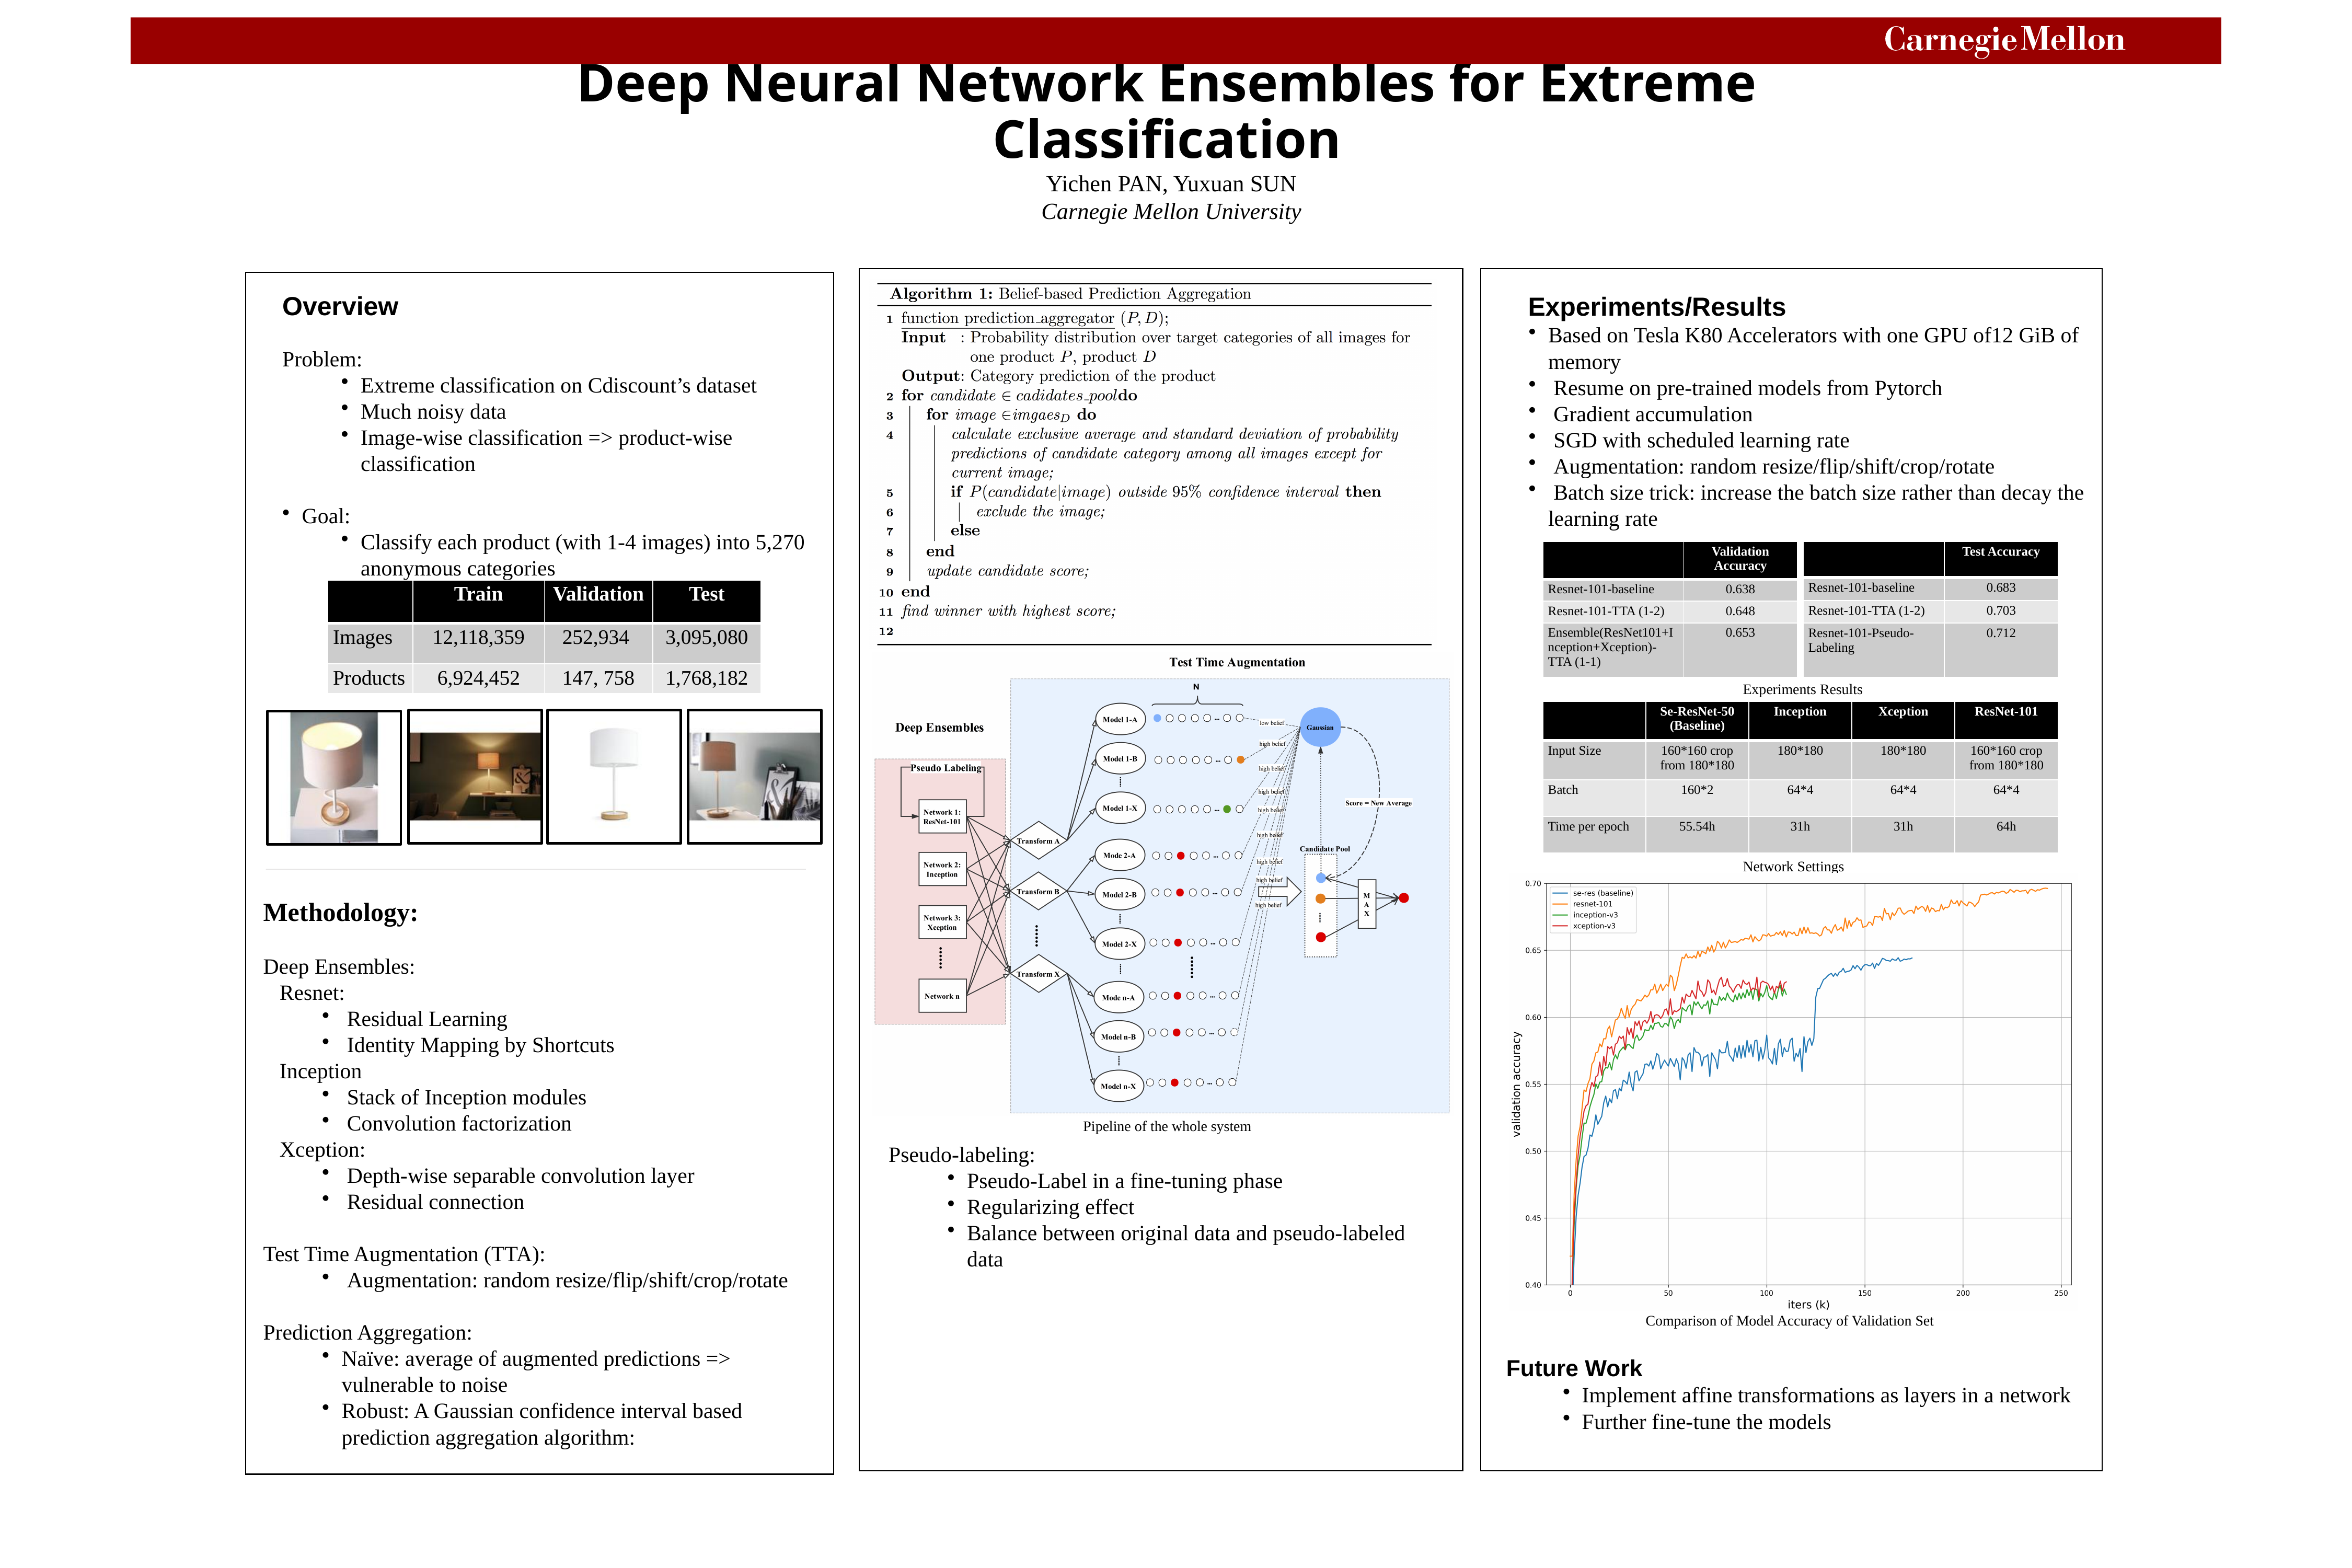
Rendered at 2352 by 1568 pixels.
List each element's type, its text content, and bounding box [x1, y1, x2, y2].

table_cell 6,924,452 [413, 664, 544, 693]
table_cell Images [328, 625, 412, 663]
table_header Se-ResNet-50 (Baseline) [1646, 702, 1748, 739]
table_cell Products [328, 664, 412, 693]
table_cell 160*2 [1646, 780, 1748, 816]
table_header [328, 581, 412, 622]
table_cell 55.54h [1646, 817, 1748, 852]
table_cell 252,934 [545, 625, 652, 663]
table_cell 12,118,359 [413, 625, 544, 663]
picture [1885, 25, 2126, 60]
table_cell 3,095,080 [653, 625, 760, 663]
table_header Xception [1852, 702, 1954, 739]
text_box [269, 711, 821, 844]
text_box Experiments Results [1722, 669, 1934, 697]
table_cell Resnet-101-TTA (1-2) [1804, 601, 1944, 622]
table_cell Resnet-101-Pseudo-Labeling [1804, 624, 1944, 677]
table_header ResNet-101 [1955, 702, 2058, 739]
table_header Train [413, 581, 544, 622]
picture [869, 279, 1437, 649]
table_header [1543, 542, 1684, 578]
text_box Network Settings [1722, 847, 1879, 873]
table_cell Batch [1543, 780, 1645, 816]
text_box Methodology: Deep Ensembles: Resnet: Residual Learning Identity Mapping by Shortcuts Inception Stack of Inception modules Convolution factorization Xception: Depth-wise separable convolution layer Residual connection Test Time Augmentation (TTA): Augmentation: random resize/flip/shift/crop/rotate Prediction Aggregation: Naïve: average of augmented predictions => vulnerable to noise Robust: A Gaussian confidence interval based prediction aggregation algorithm: [242, 884, 848, 1512]
text_box [1481, 268, 2103, 1471]
text_box Pipeline of the whole system [1062, 1116, 1282, 1148]
picture [1509, 873, 2078, 1311]
table_cell Resnet-101-TTA (1-2) [1543, 602, 1684, 622]
table_cell 0.703 [1945, 601, 2058, 622]
table_cell Resnet-101-baseline [1543, 581, 1684, 601]
table_cell 64h [1955, 817, 2058, 852]
title Deep Neural Network Ensembles for Extreme Classification [475, 64, 1860, 157]
table_cell 31h [1852, 817, 1954, 852]
table_cell Ensemble(ResNet101+Inception+Xception)-TTA (1-1) [1543, 624, 1684, 677]
table_cell 0.712 [1945, 624, 2058, 677]
table_cell 64*4 [1852, 780, 1954, 816]
table_cell 0.638 [1684, 581, 1797, 601]
table_cell 0.683 [1945, 579, 2058, 600]
text_box [246, 272, 834, 884]
table_header Test [653, 581, 760, 622]
text_box Future Work Implement affine transformations as layers in a network Further fine-tune the models [1485, 1342, 2108, 1444]
table_cell 0.648 [1684, 602, 1797, 622]
table_header [1804, 542, 1944, 576]
table_cell 160*160 crop from 180*180 [1646, 742, 1748, 779]
table_cell 64*4 [1955, 780, 2058, 816]
table_cell 64*4 [1749, 780, 1851, 816]
text_box Experiments/Results Based on Tesla K80 Accelerators with one GPU of12 GiB of memory Resume on pre-trained models from Pytorch Gradient accumulation SGD with scheduled learning rate Augmentation: random resize/flip/shift/crop/rotate Batch size trick: increase the batch size rather than decay the learning rate [1507, 279, 2107, 663]
table_header Validation [545, 581, 652, 622]
table_header Validation Accuracy [1684, 542, 1797, 578]
table_cell 31h [1749, 817, 1851, 847]
table_cell 160*160 crop from 180*180 [1955, 742, 2058, 779]
table_cell Input Size [1543, 742, 1645, 779]
table_cell 147, 758 [545, 664, 652, 693]
text_box [859, 268, 1463, 1471]
text_box [130, 17, 2221, 64]
table_header Test Accuracy [1945, 542, 2058, 576]
table_header Inception [1749, 702, 1851, 739]
table_header [1543, 702, 1645, 739]
table_cell Time per epoch [1543, 817, 1645, 852]
text_box Overview Problem: Extreme classification on Cdiscount’s dataset Much noisy data Image-wise classification => product-wise classification Goal: Classify each product (with 1-4 images) into 5,270 anonymous categories [261, 279, 828, 615]
table_cell 0.653 [1684, 624, 1797, 677]
text_box Comparison of Model Accuracy of Validation Set [1624, 1300, 2113, 1353]
text_box Yichen PAN, Yuxuan SUN Carnegie Mellon University [230, 157, 2113, 235]
table_cell 180*180 [1852, 742, 1954, 779]
table_cell 180*180 [1749, 742, 1851, 779]
picture [872, 652, 1454, 1116]
table_cell 1,768,182 [653, 664, 760, 693]
table_cell Resnet-101-baseline [1804, 579, 1944, 600]
